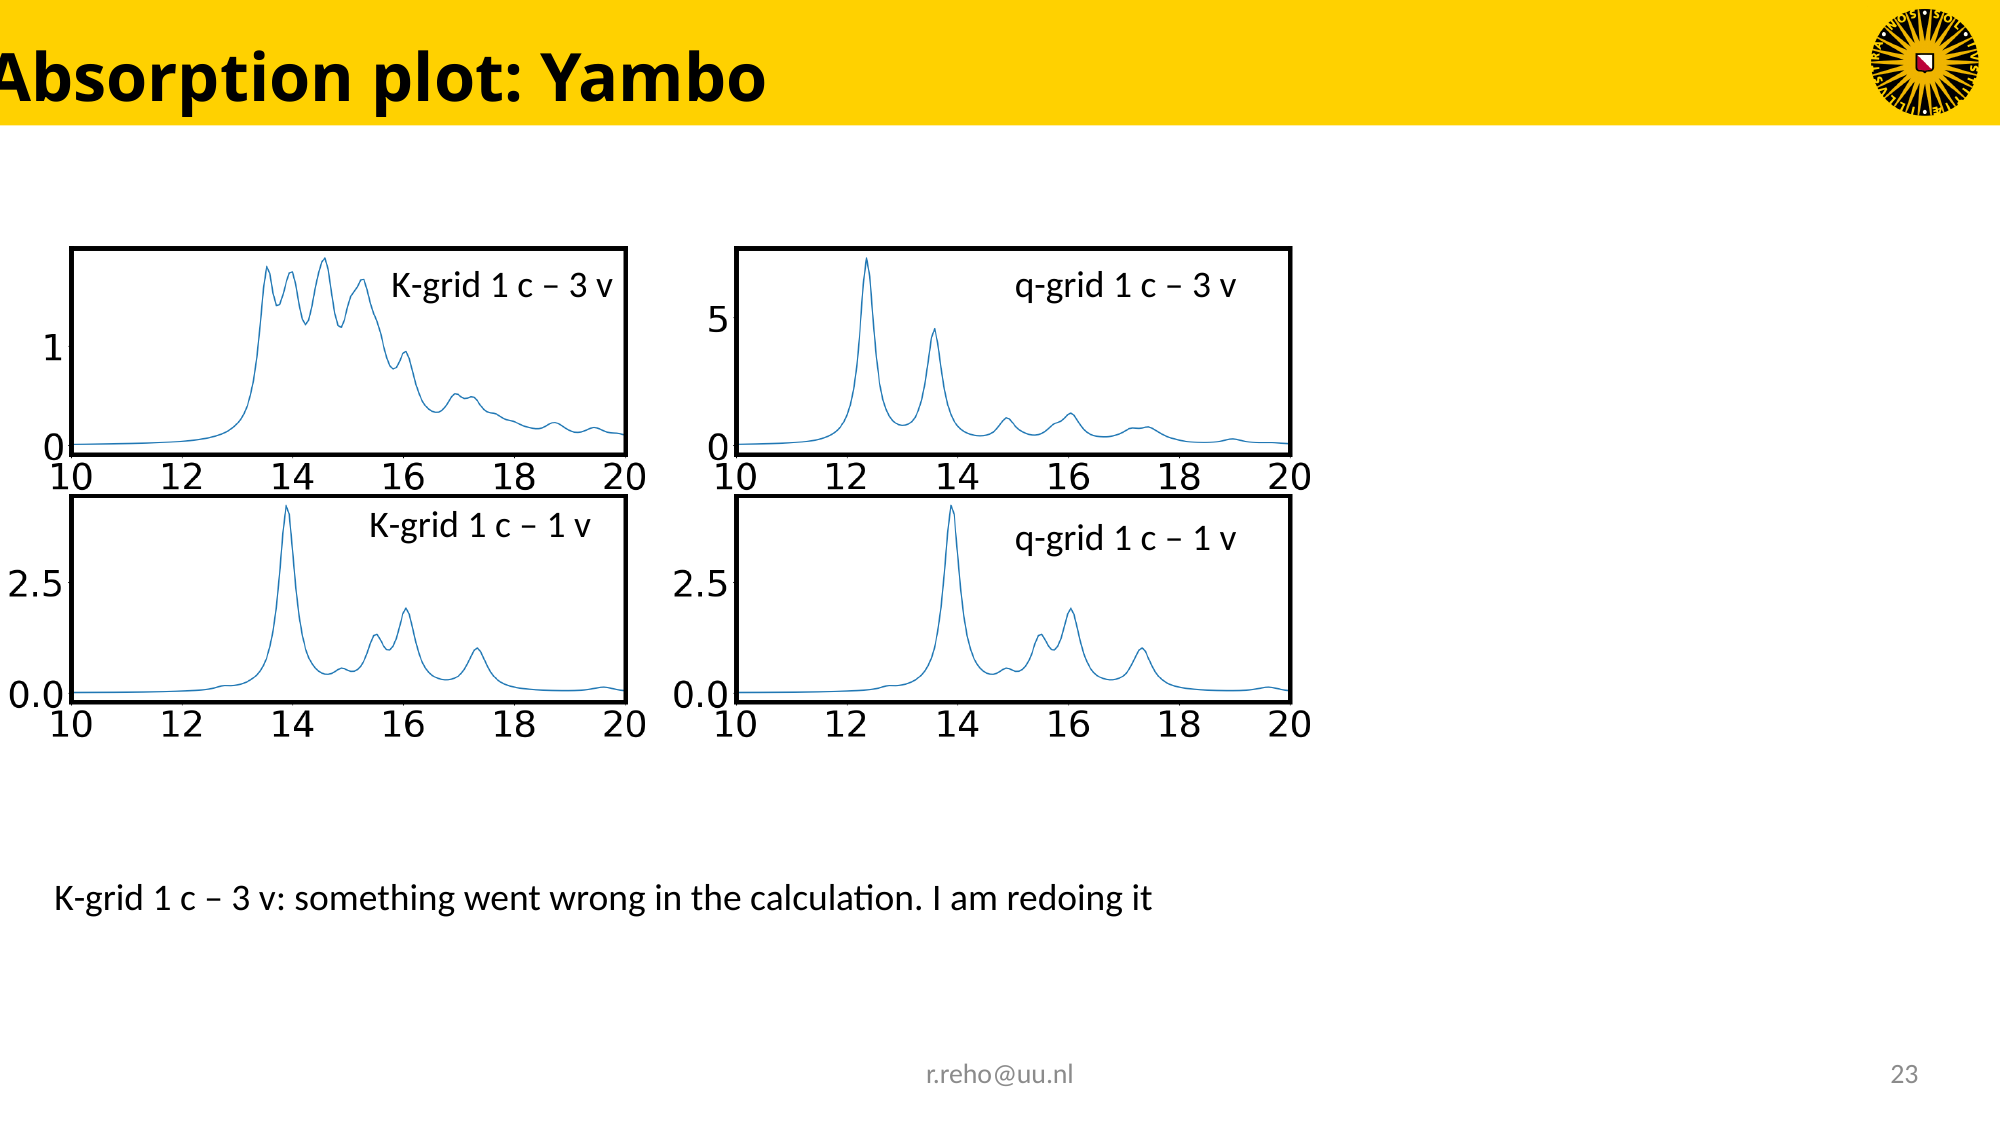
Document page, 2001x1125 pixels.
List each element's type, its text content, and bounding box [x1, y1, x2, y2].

text_box K-grid 1 c – 3 v: something went wrong in the calculation. I am redoing it [39, 865, 1511, 926]
picture [0, 242, 1319, 750]
footer r.reho@uu.nl [746, 1042, 1254, 1103]
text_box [0, 0, 2000, 126]
slide_number 23 [1595, 1042, 1934, 1103]
